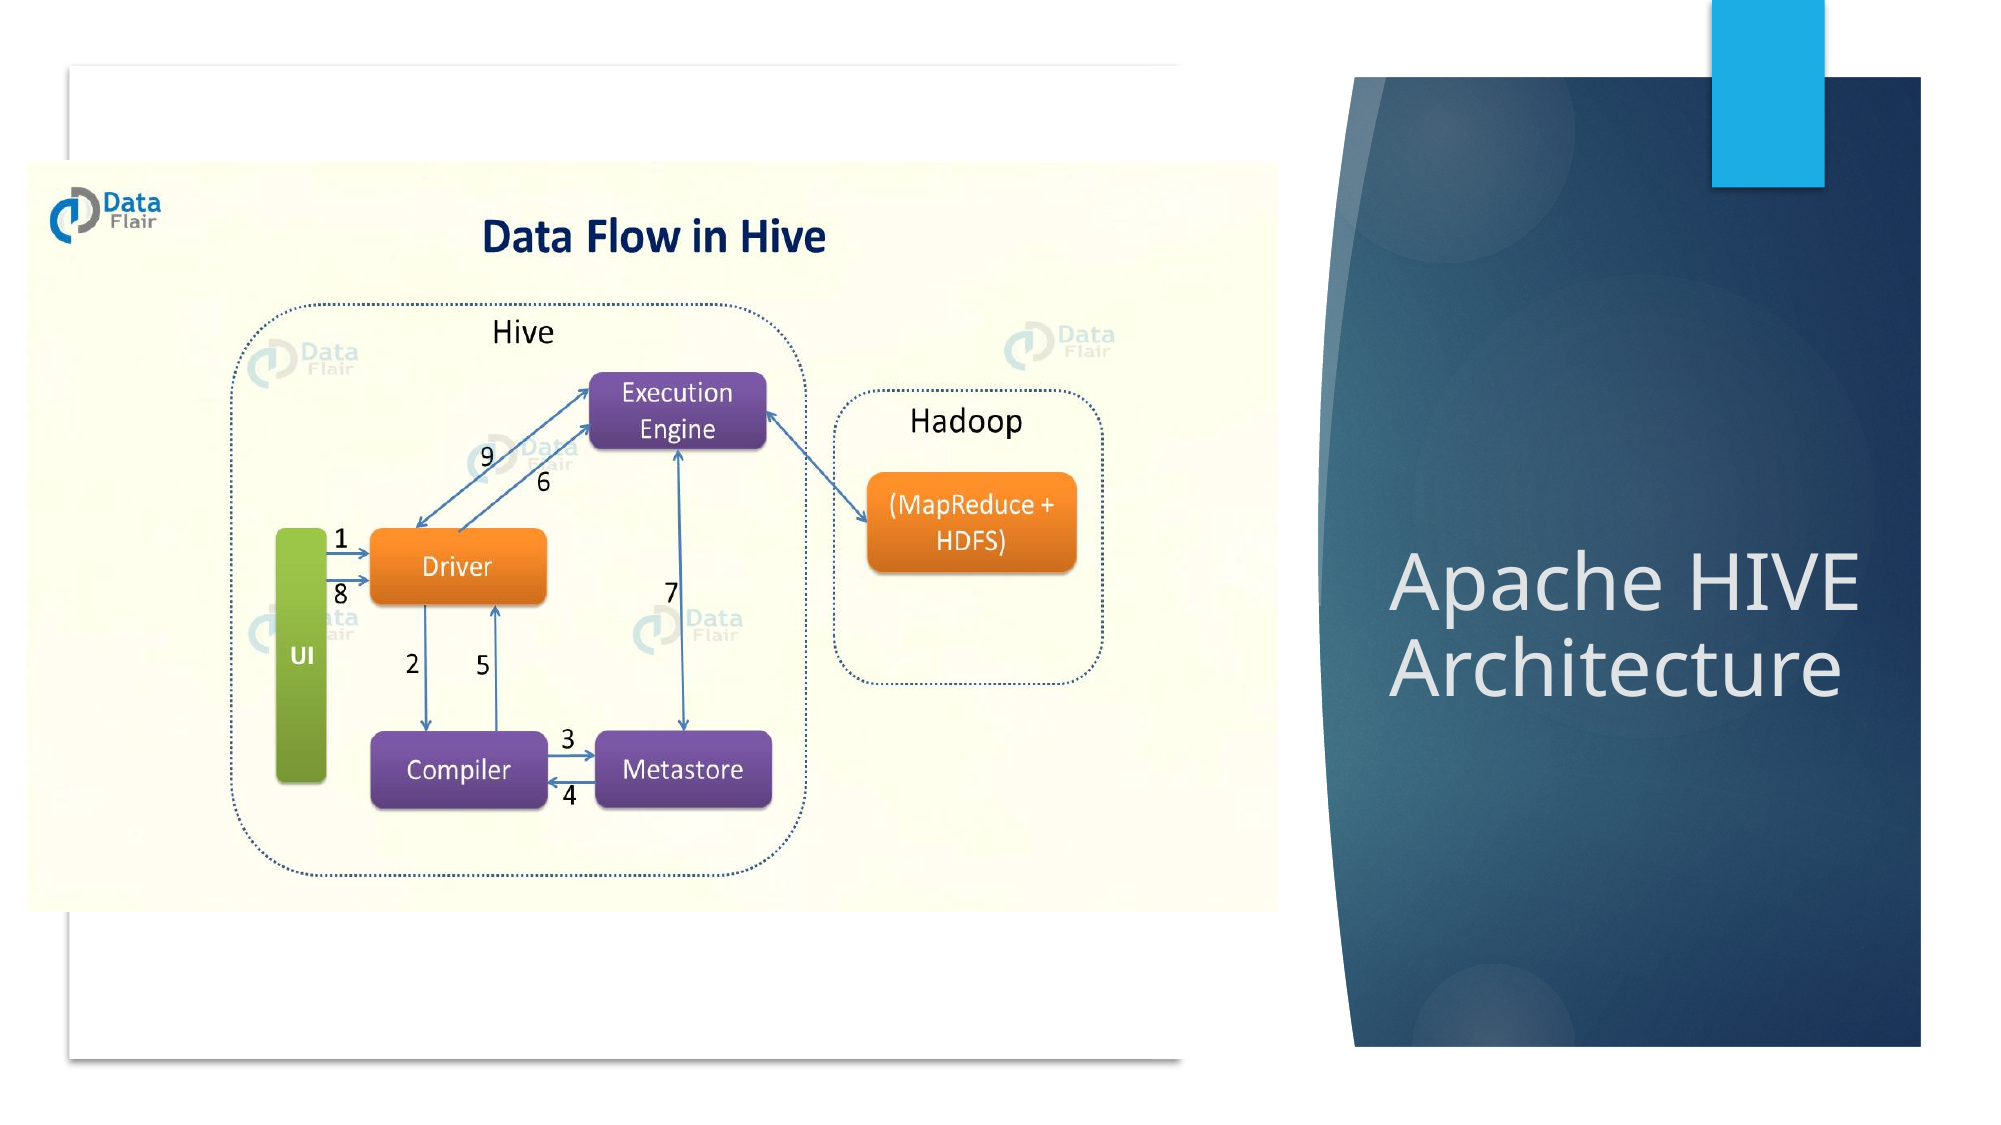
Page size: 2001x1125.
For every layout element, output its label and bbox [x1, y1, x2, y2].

text_box [0, 0, 2000, 1125]
list [24, 160, 1278, 912]
text_box [69, 64, 1367, 1060]
